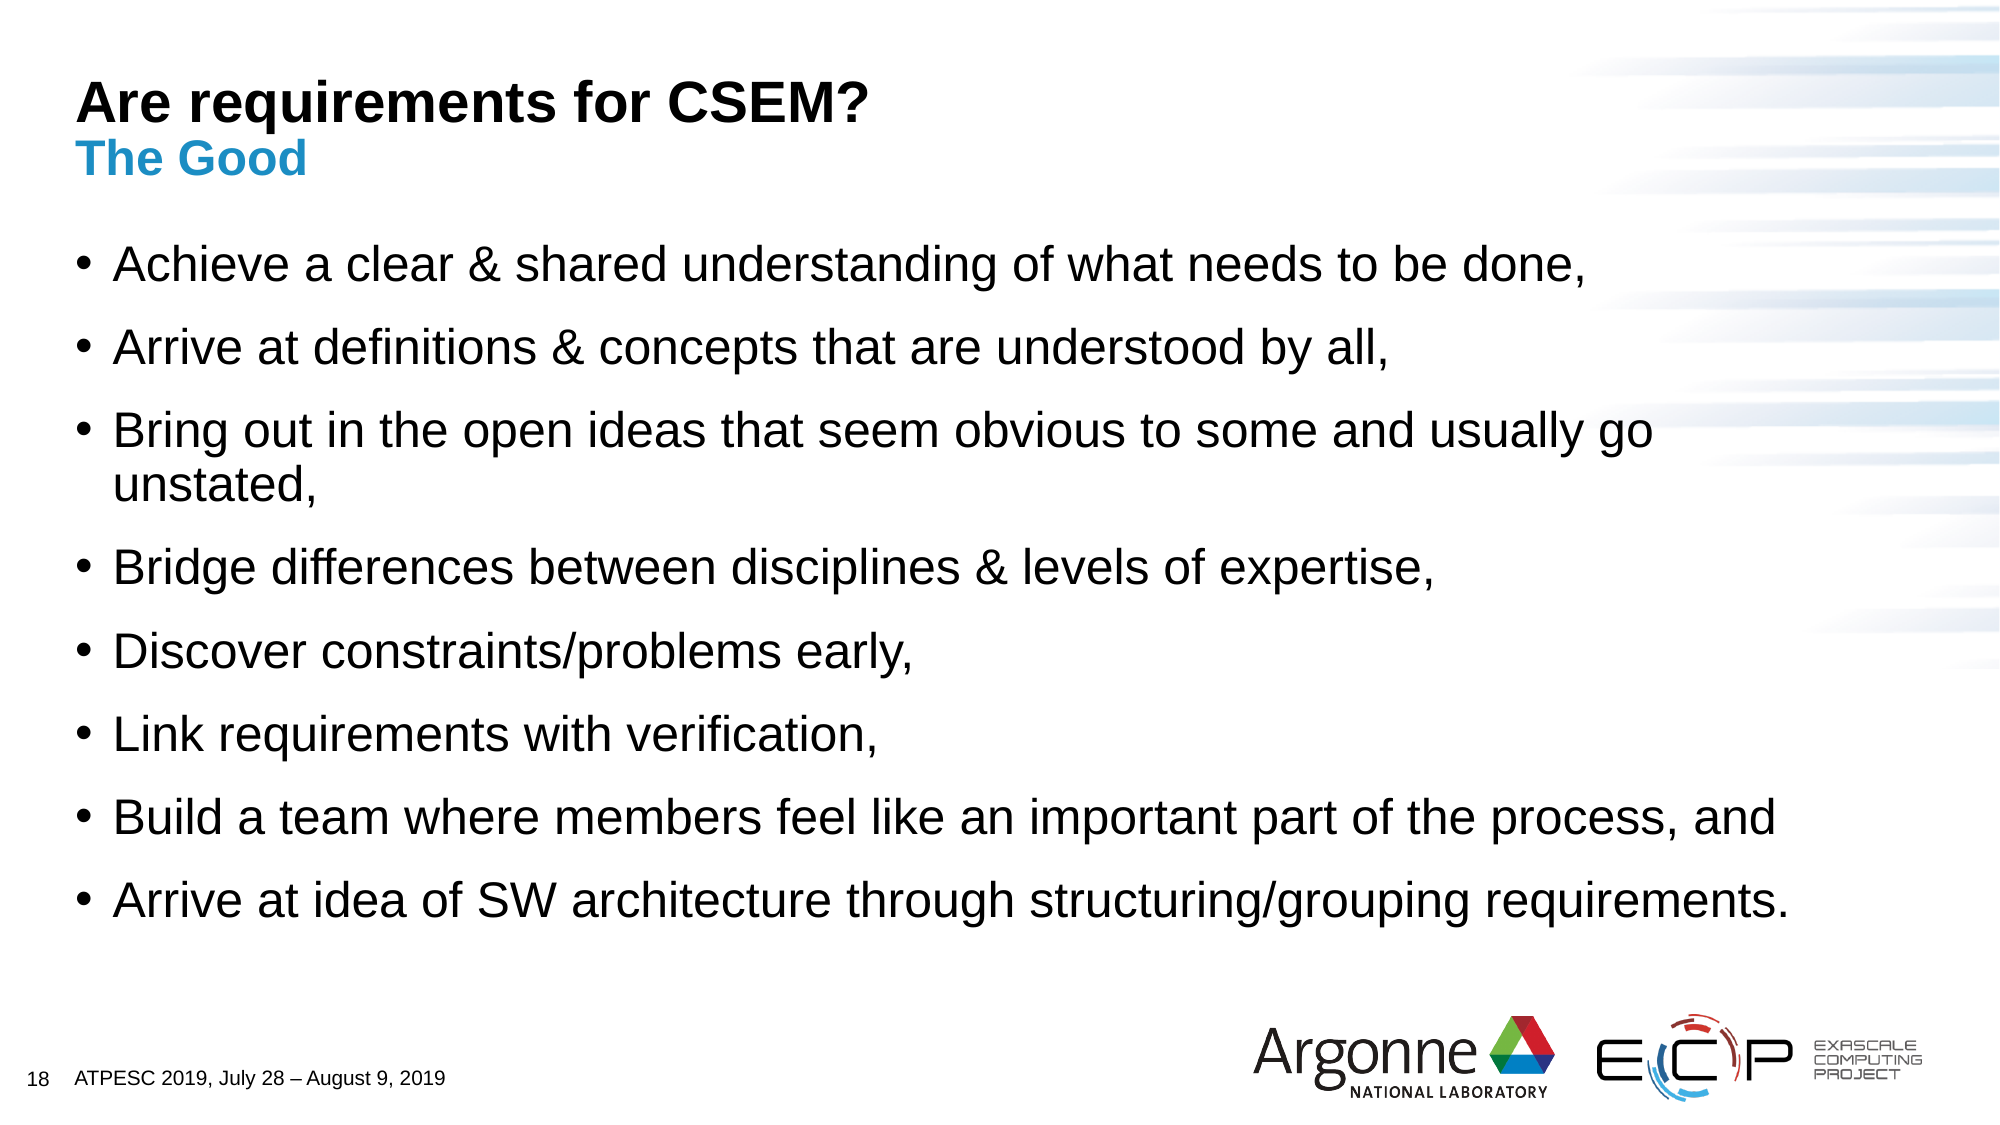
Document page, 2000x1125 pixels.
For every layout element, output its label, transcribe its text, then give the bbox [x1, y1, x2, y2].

picture [1253, 1016, 1555, 1098]
title Are requirements for CSEM? The Good [59, 67, 1926, 218]
list Achieve a clear & shared understanding of what needs to be done, Arrive at definitions & concepts that are understood by all, Bring out in the open ideas that seem obvious to some and usually go unstated, Bridge differences between disciplines & levels of expertise, Discover constraints/problems early, Link requirements with verification, Build a team where members feel like an important part of the process, and Arrive at idea of SW architecture through structuring/grouping requirements. [59, 230, 1871, 896]
picture [1597, 1014, 1922, 1102]
picture [1531, 0, 2000, 669]
